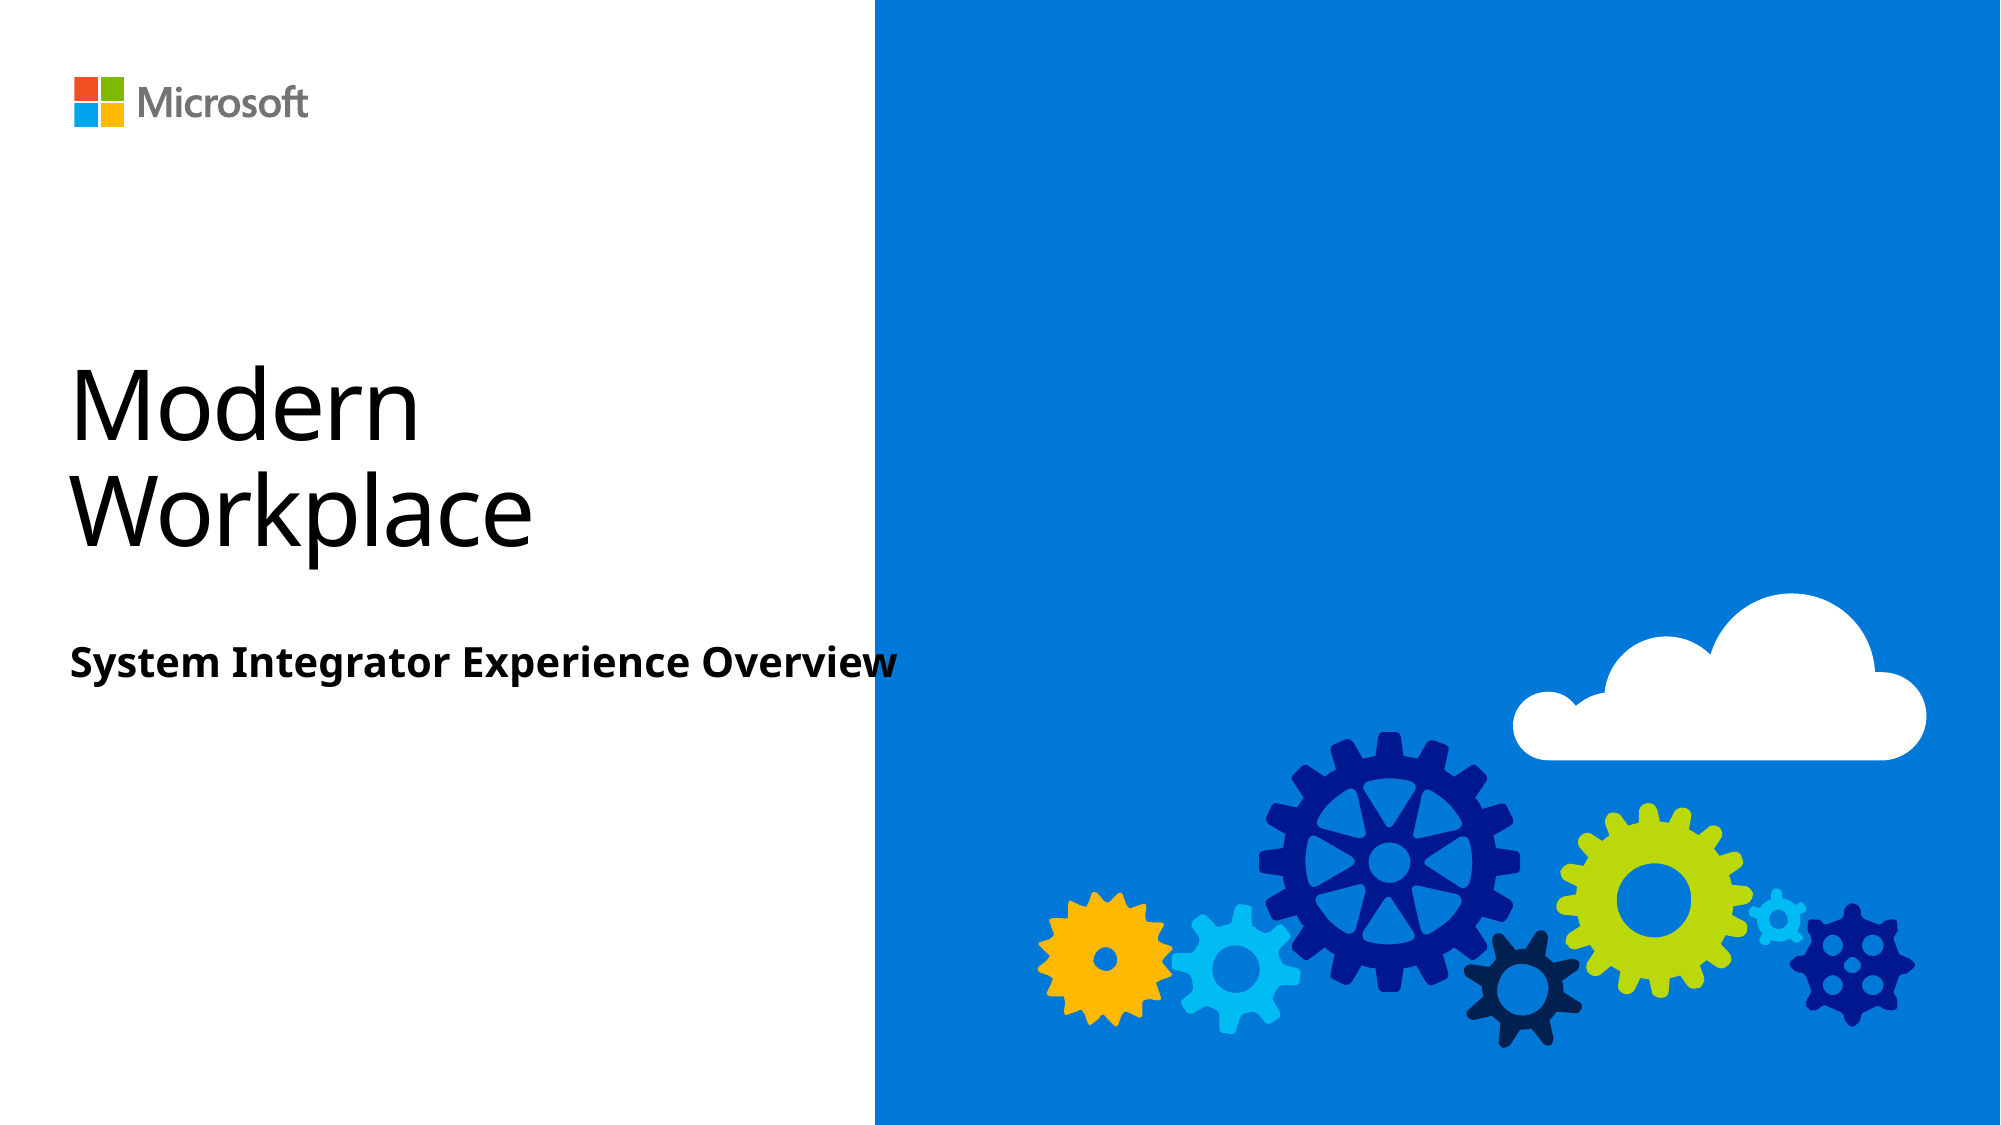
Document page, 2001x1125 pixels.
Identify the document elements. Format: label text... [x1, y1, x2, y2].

title Modern Workplace [44, 340, 839, 623]
list System Integrator Experience Overview [43, 623, 929, 1125]
